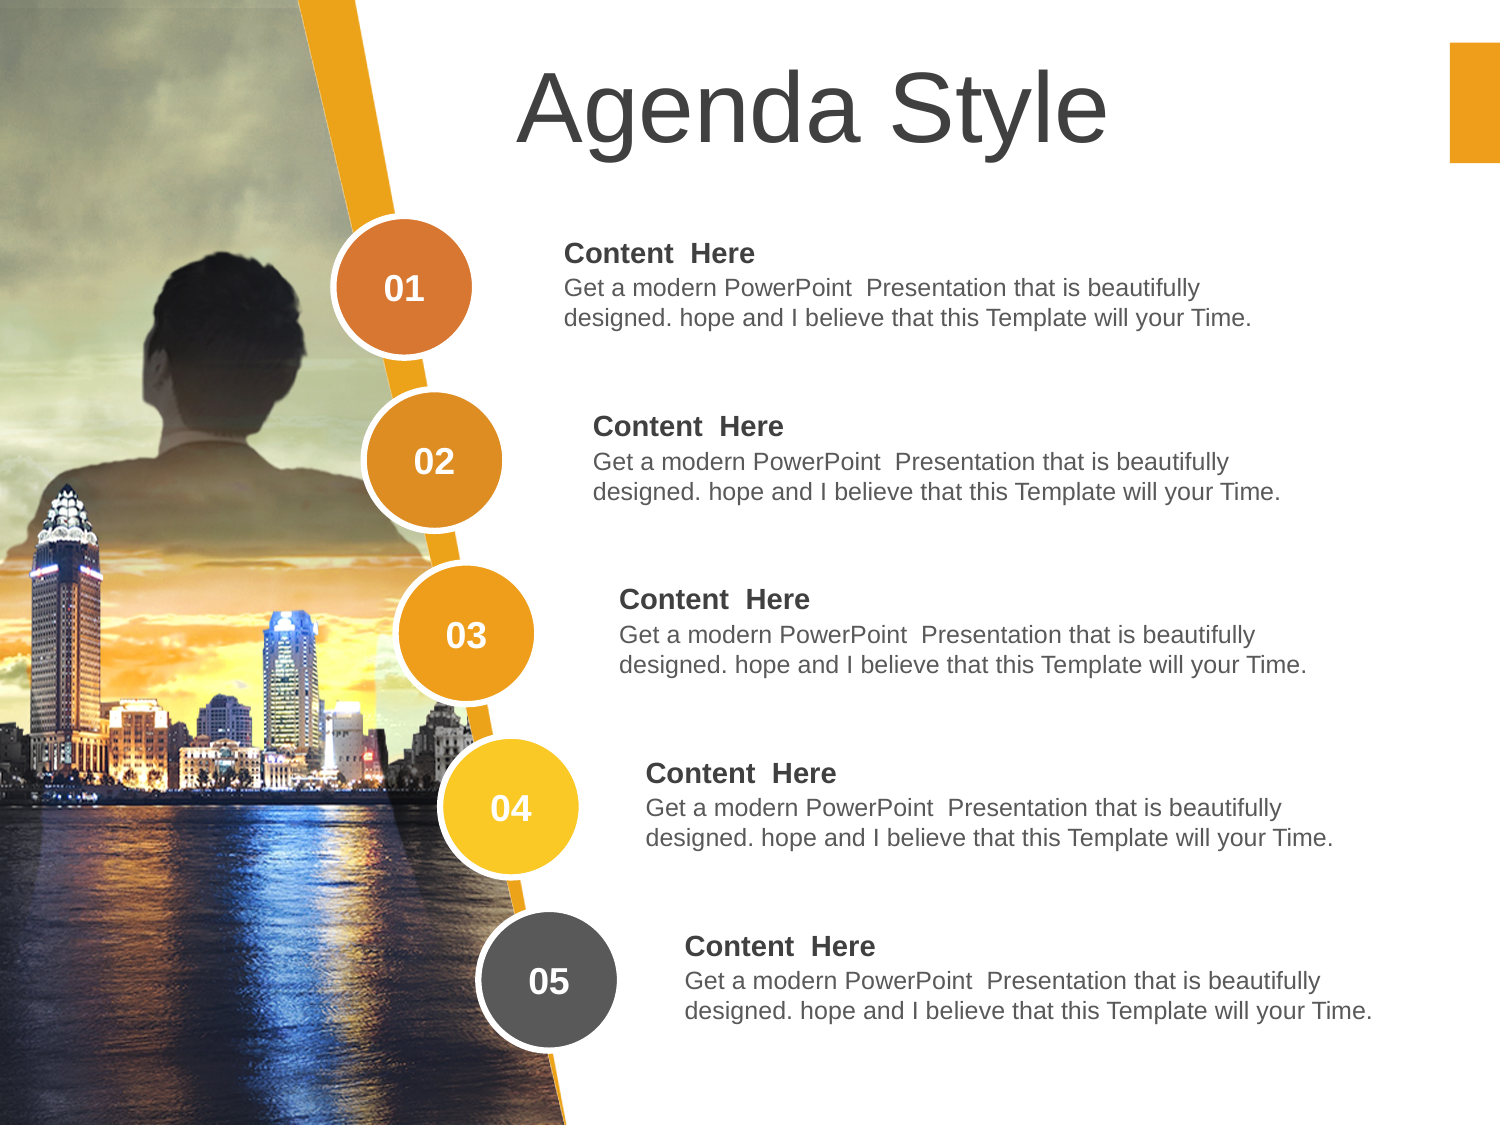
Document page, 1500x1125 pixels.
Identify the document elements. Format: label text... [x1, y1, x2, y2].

text_box 05 [476, 906, 623, 1053]
text_box Content Here [578, 400, 1344, 437]
text_box Get a modern PowerPoint Presentation that is beautifully designed. hope and I believe that this Template will your Time. [669, 957, 1436, 1033]
title Agenda Style [501, 44, 1500, 161]
text_box Content Here [630, 746, 1397, 784]
text_box Get a modern PowerPoint Presentation that is beautifully designed. hope and I believe that this Template will your Time. [630, 784, 1397, 859]
picture [0, 0, 1500, 1125]
text_box Get a modern PowerPoint Presentation that is beautifully designed. hope and I believe that this Template will your Time. [578, 437, 1344, 513]
text_box Content Here [669, 919, 1436, 957]
text_box Content Here [604, 573, 1370, 610]
text_box 03 [393, 560, 540, 707]
text_box Content Here [549, 226, 1315, 264]
text_box 01 [331, 213, 478, 360]
text_box Get a modern PowerPoint Presentation that is beautifully designed. hope and I believe that this Template will your Time. [549, 264, 1315, 340]
text_box 04 [437, 733, 584, 880]
text_box Get a modern PowerPoint Presentation that is beautifully designed. hope and I believe that this Template will your Time. [604, 610, 1370, 686]
text_box 02 [361, 387, 508, 534]
